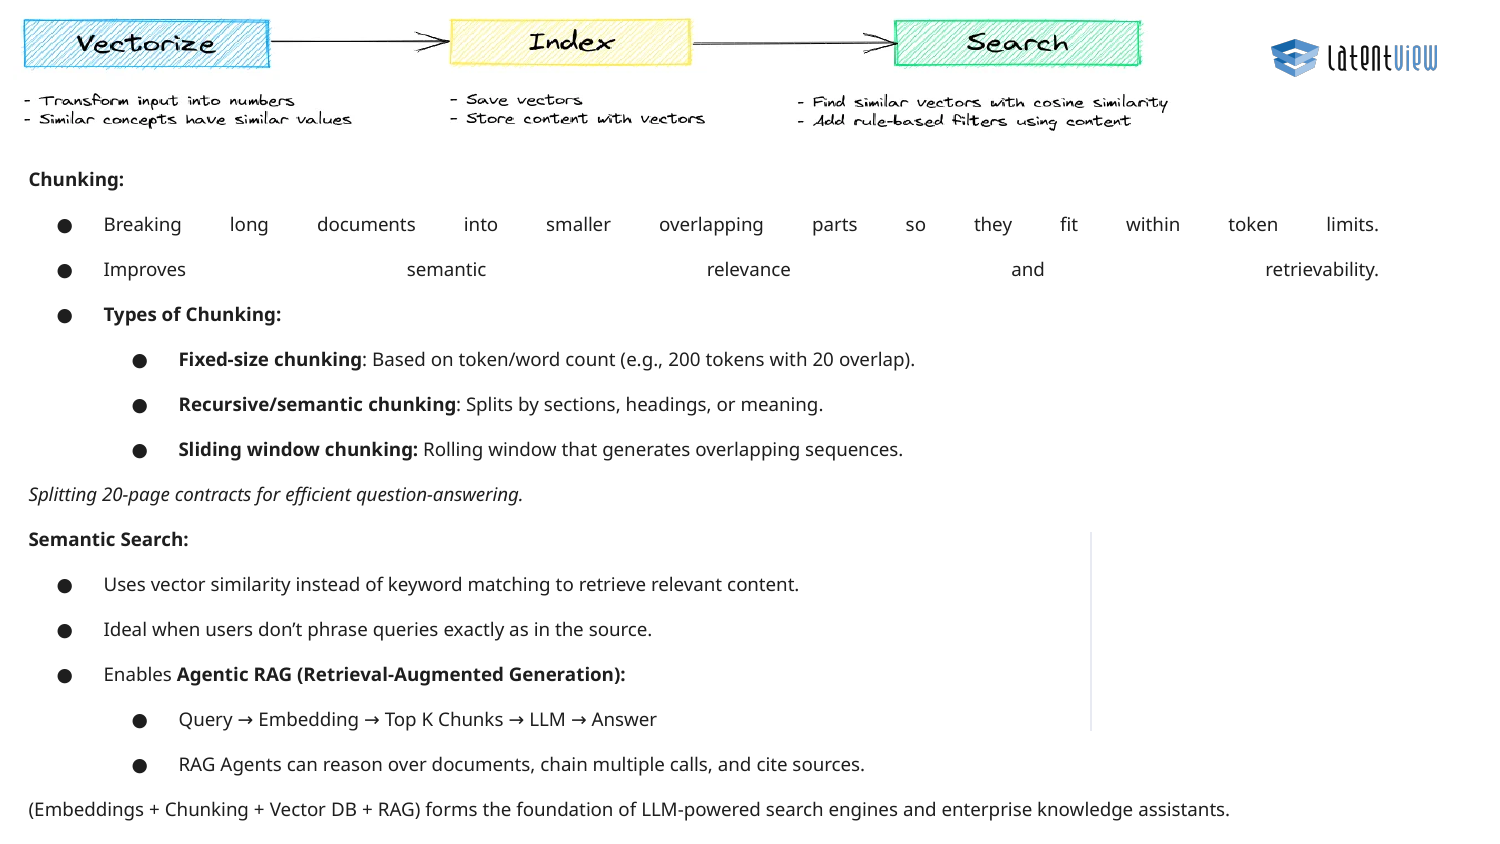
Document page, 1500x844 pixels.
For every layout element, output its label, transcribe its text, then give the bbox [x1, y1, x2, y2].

text_box Chunking: Breaking long documents into smaller overlapping parts so they fit within token limits. Improves semantic relevance and retrievability. Types of Chunking: Fixed-size chunking: Based on token/word count (e.g., 200 tokens with 20 overlap). Recursive/semantic chunking: Splits by sections, headings, or meaning. Sliding window chunking: Rolling window that generates overlapping sequences. Splitting 20-page contracts for efficient question-answering. Semantic Search: Uses vector similarity instead of keyword matching to retrieve relevant content. Ideal when users don’t phrase queries exactly as in the source. Enables Agentic RAG (Retrieval-Augmented Generation): Query → Embedding → Top K Chunks → LLM → Answer RAG Agents can reason over documents, chain multiple calls, and cite sources. (Embeddings + Chunking + Vector DB + RAG) forms the foundation of LLM-powered search engines and enterprise knowledge assistants. [13, 152, 1393, 835]
picture [1271, 39, 1437, 77]
picture [12, 4, 1180, 140]
